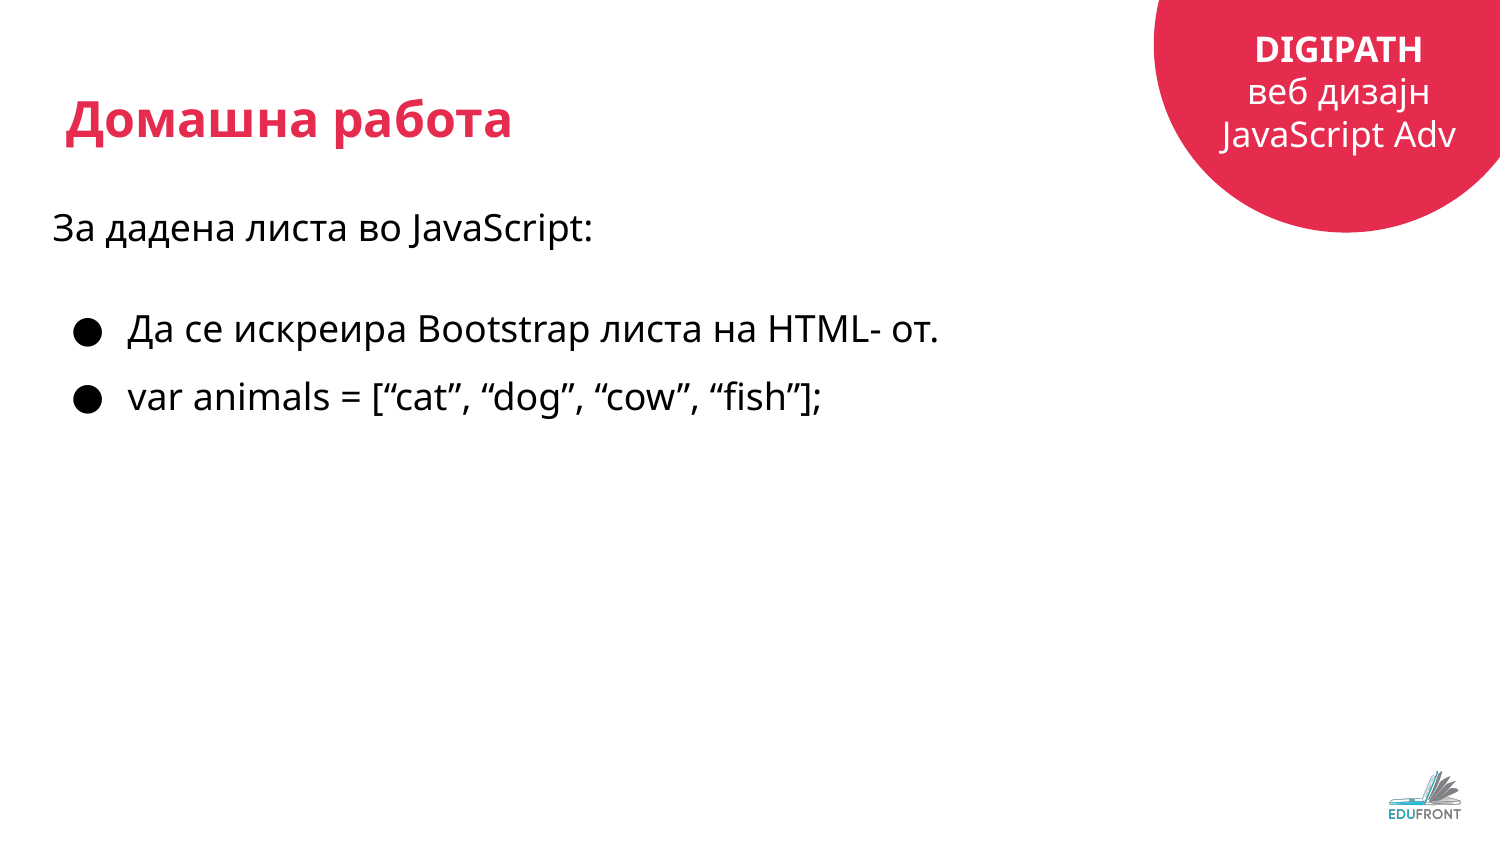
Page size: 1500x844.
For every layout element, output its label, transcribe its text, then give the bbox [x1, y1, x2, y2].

list За дадена листа во JavaScript: Да се искреира Bootstrap листа на HTML- от. var animals = [“cat”, “dog”, “cow”, “fish”]; [37, 166, 1436, 728]
picture [1389, 771, 1461, 819]
title Домашна работа [51, 72, 1449, 167]
